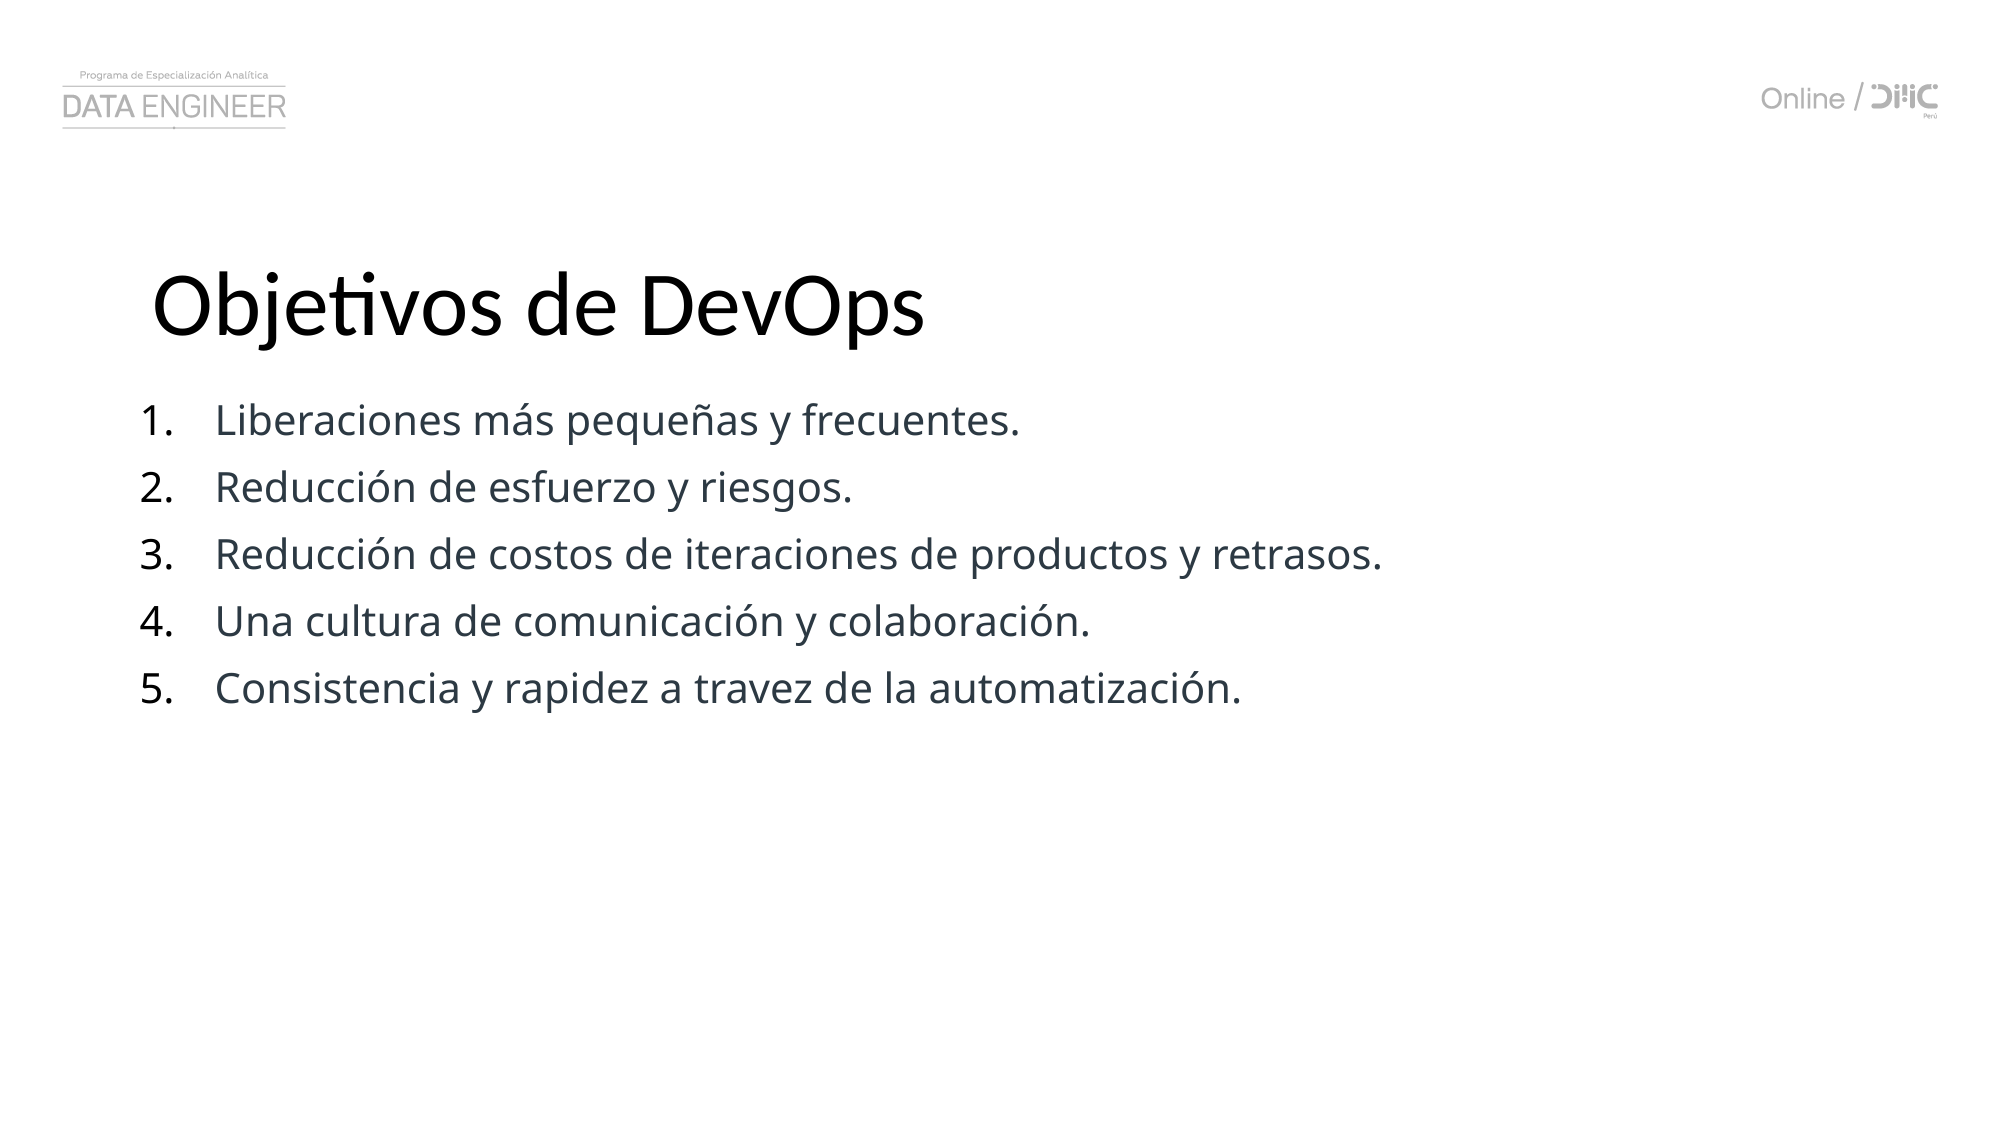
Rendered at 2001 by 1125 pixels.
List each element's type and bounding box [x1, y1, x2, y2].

list [0, 0, 2000, 1125]
